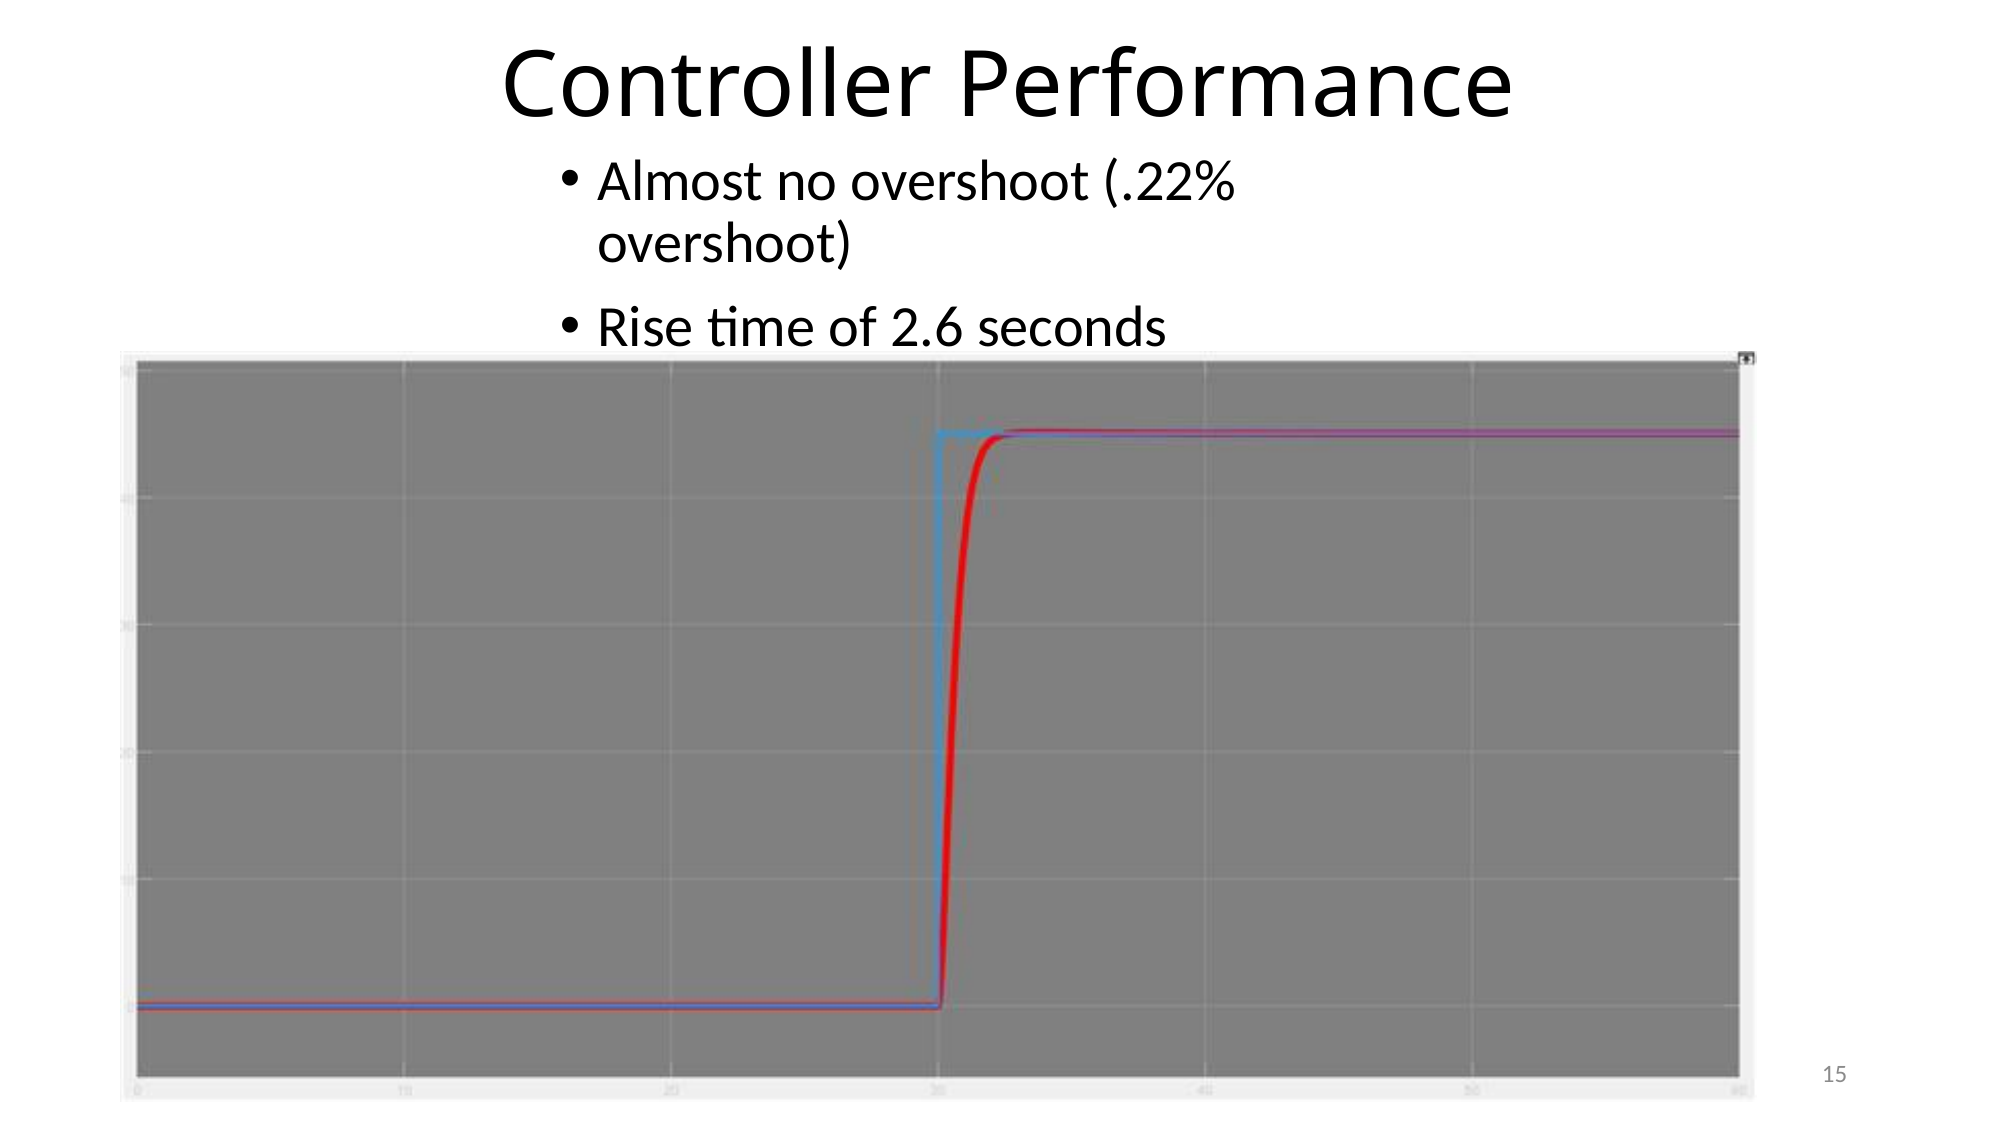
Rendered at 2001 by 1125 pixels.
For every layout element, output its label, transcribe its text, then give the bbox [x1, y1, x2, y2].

slide_number 15 [1757, 1042, 1863, 1103]
list Almost no overshoot (.22% overshoot) Rise time of 2.6 seconds [544, 142, 1456, 351]
picture [120, 351, 1757, 1103]
title Controller Performance [485, 0, 2000, 196]
